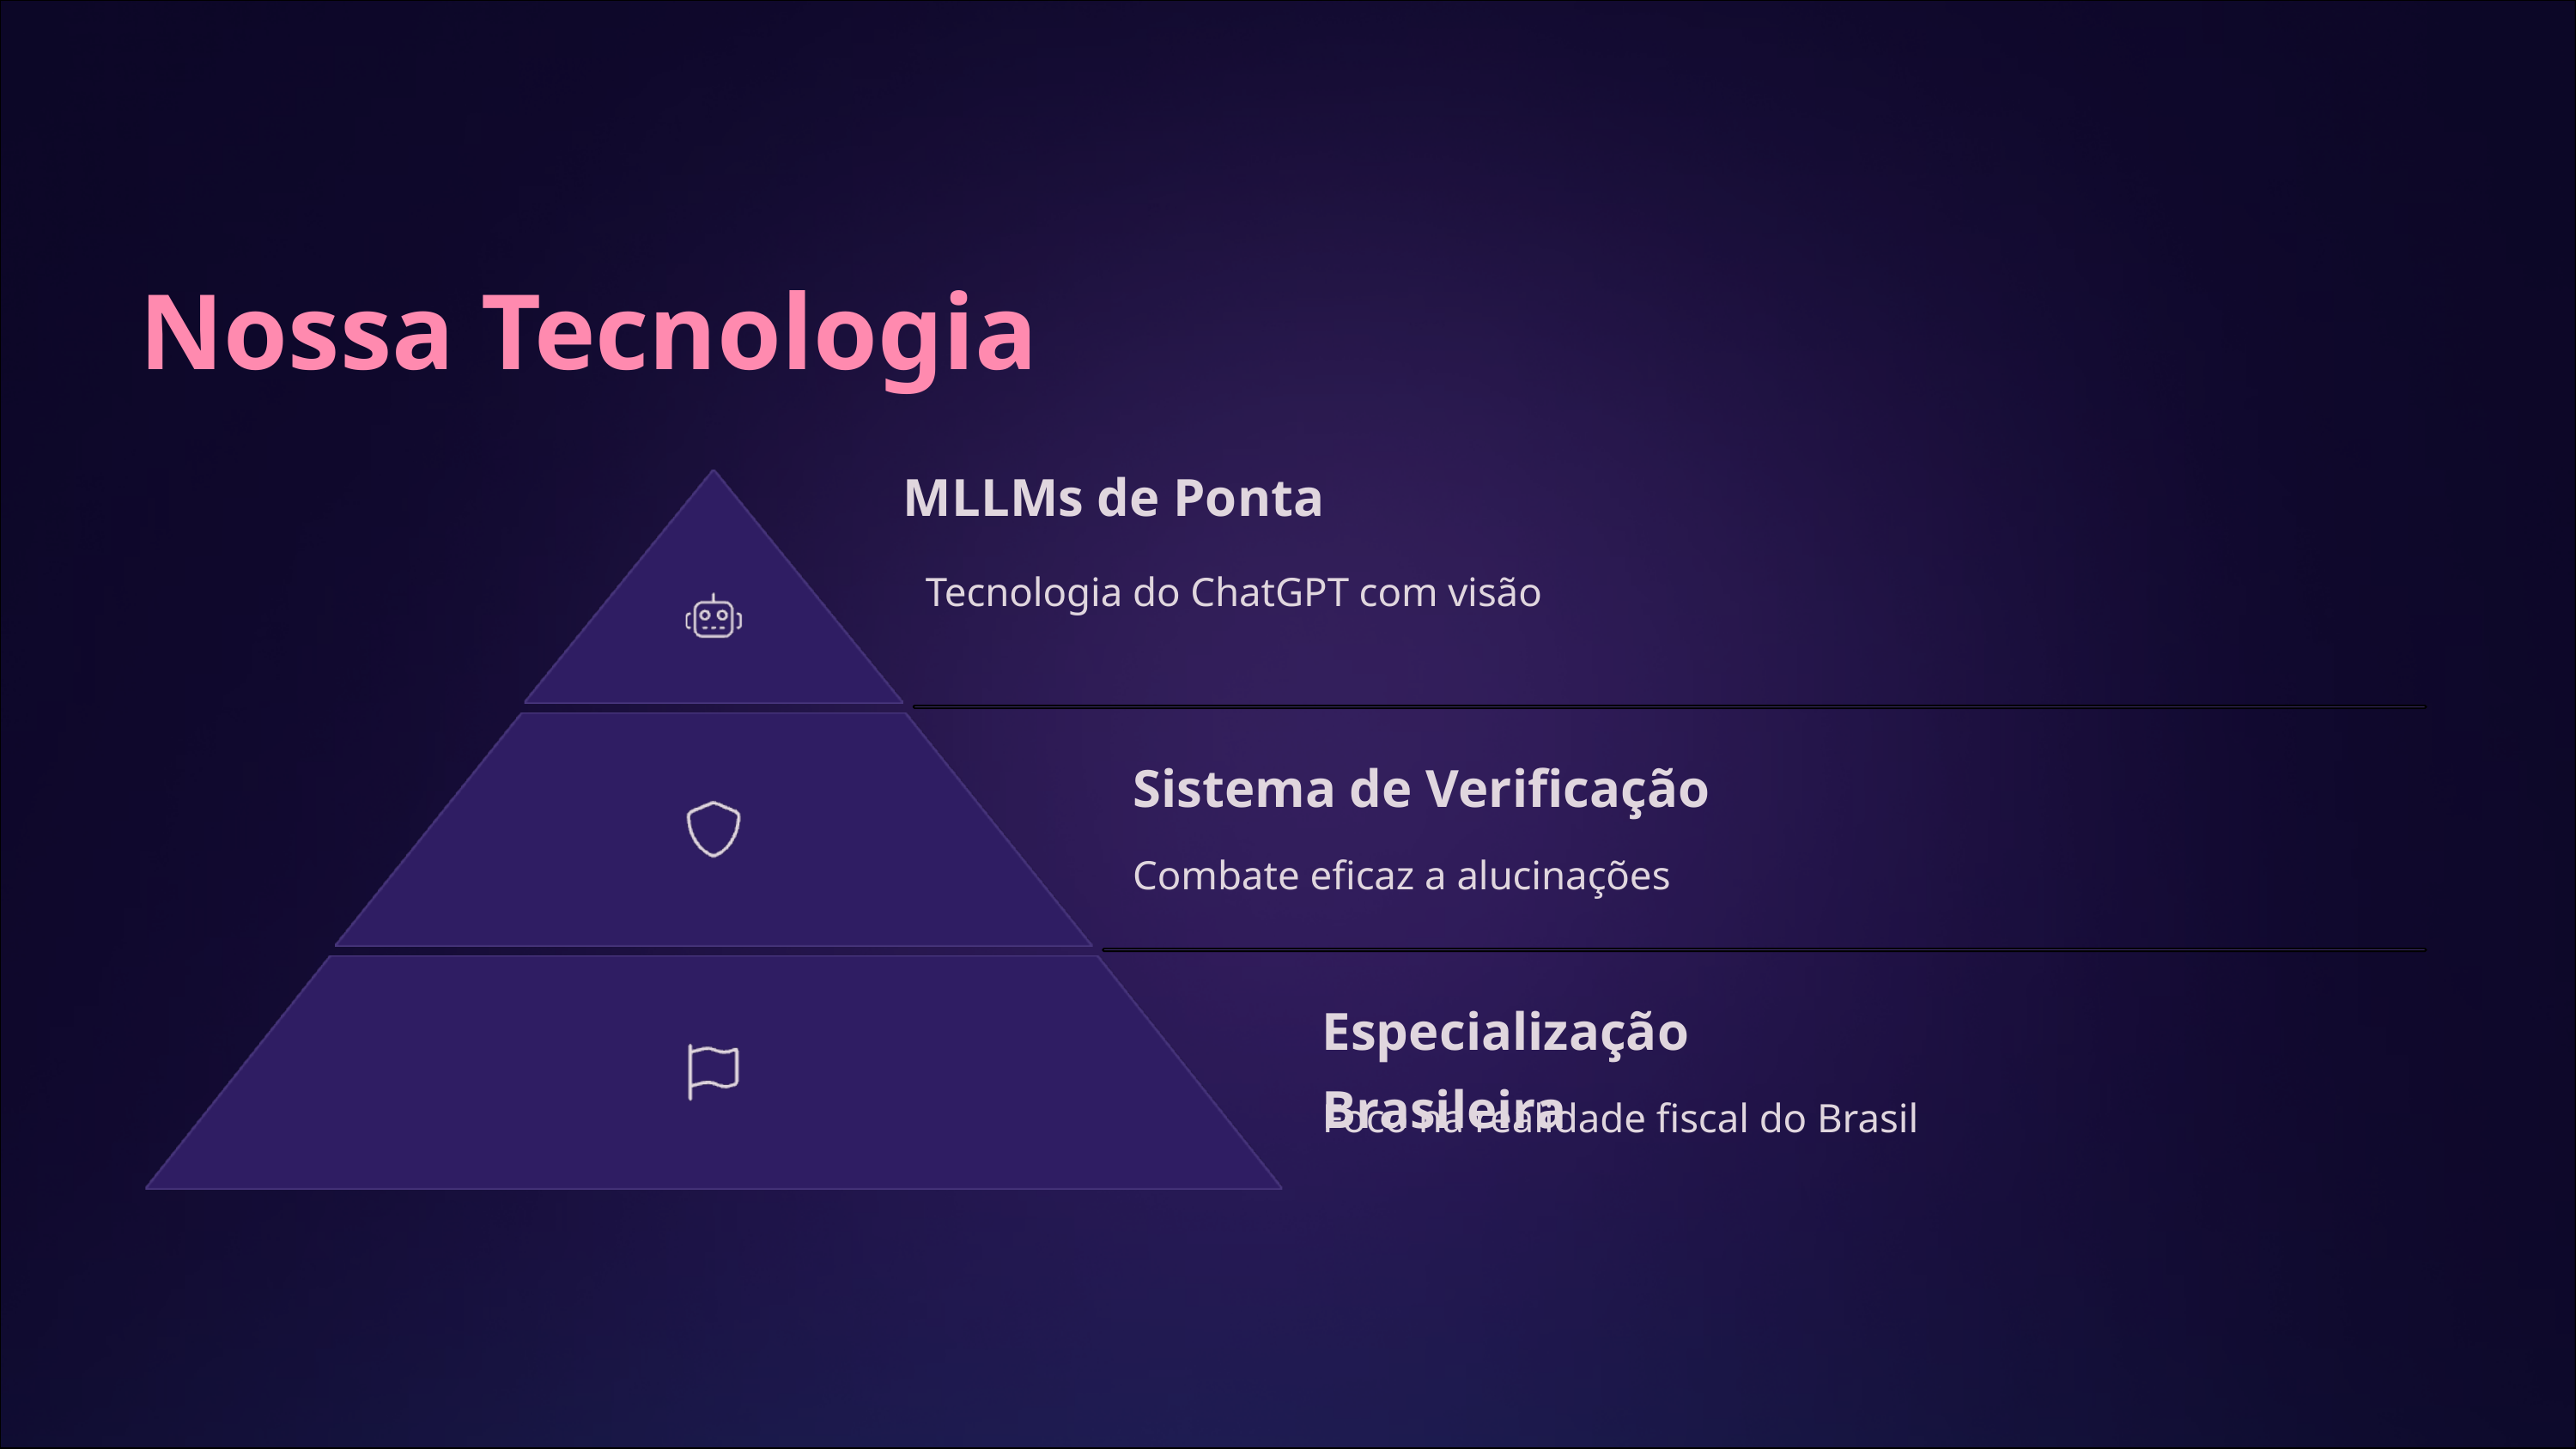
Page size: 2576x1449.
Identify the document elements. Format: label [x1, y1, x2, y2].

text_box [524, 470, 904, 704]
text_box [685, 579, 743, 652]
text_box [913, 705, 2427, 709]
text_box [145, 955, 1283, 1190]
text_box [1102, 948, 2427, 952]
text_box [685, 1037, 743, 1108]
text_box [0, 0, 2576, 1449]
text_box [685, 794, 743, 865]
text_box [334, 712, 1093, 947]
